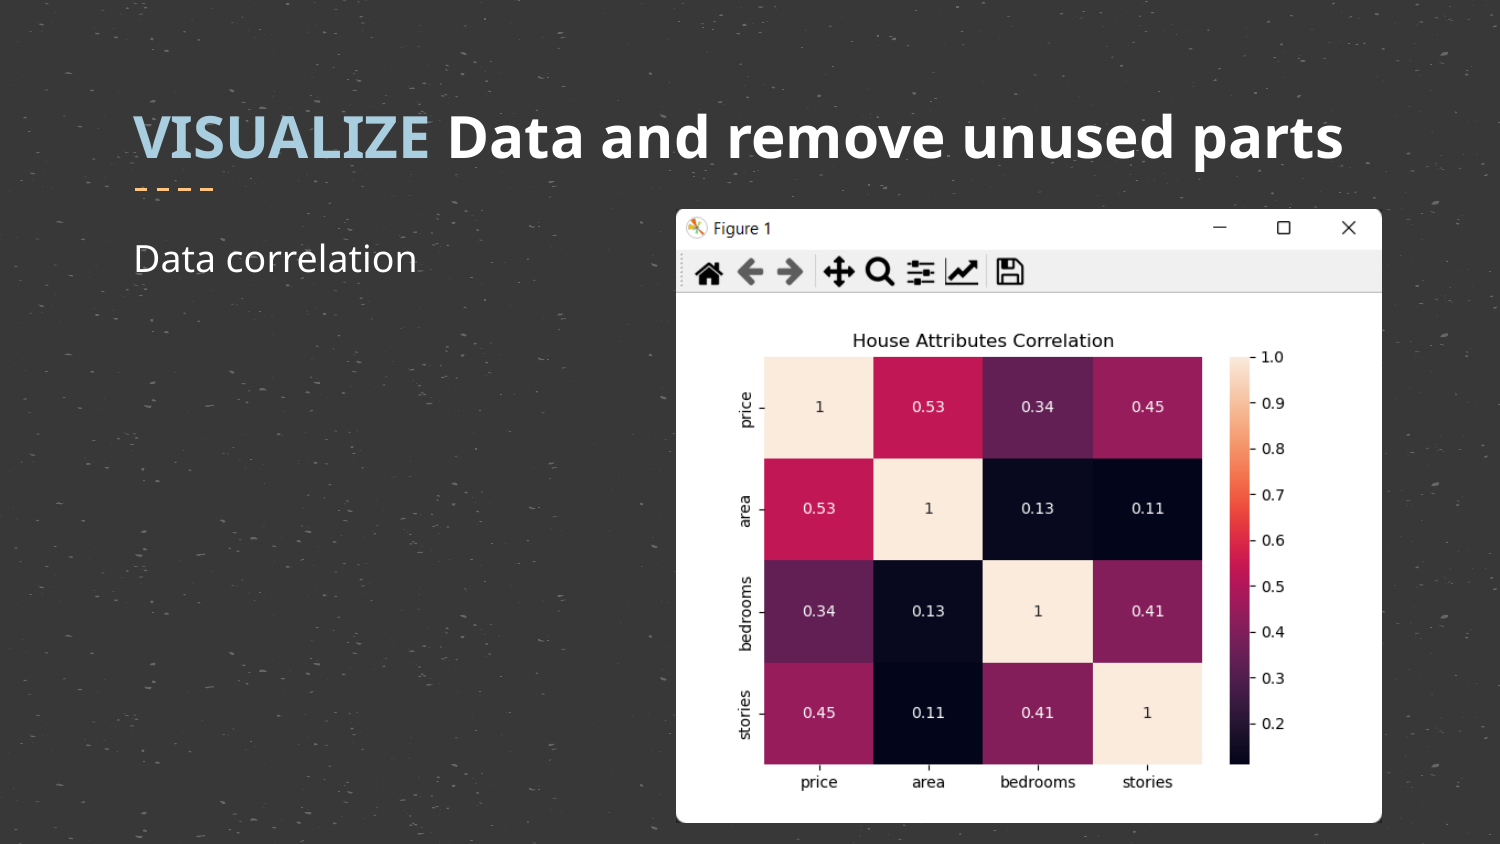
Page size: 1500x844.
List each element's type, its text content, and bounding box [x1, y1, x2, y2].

picture [676, 209, 1383, 823]
text_box Data correlation [118, 219, 548, 301]
title VISUALIZE Data and remove unused parts [118, 88, 1382, 182]
